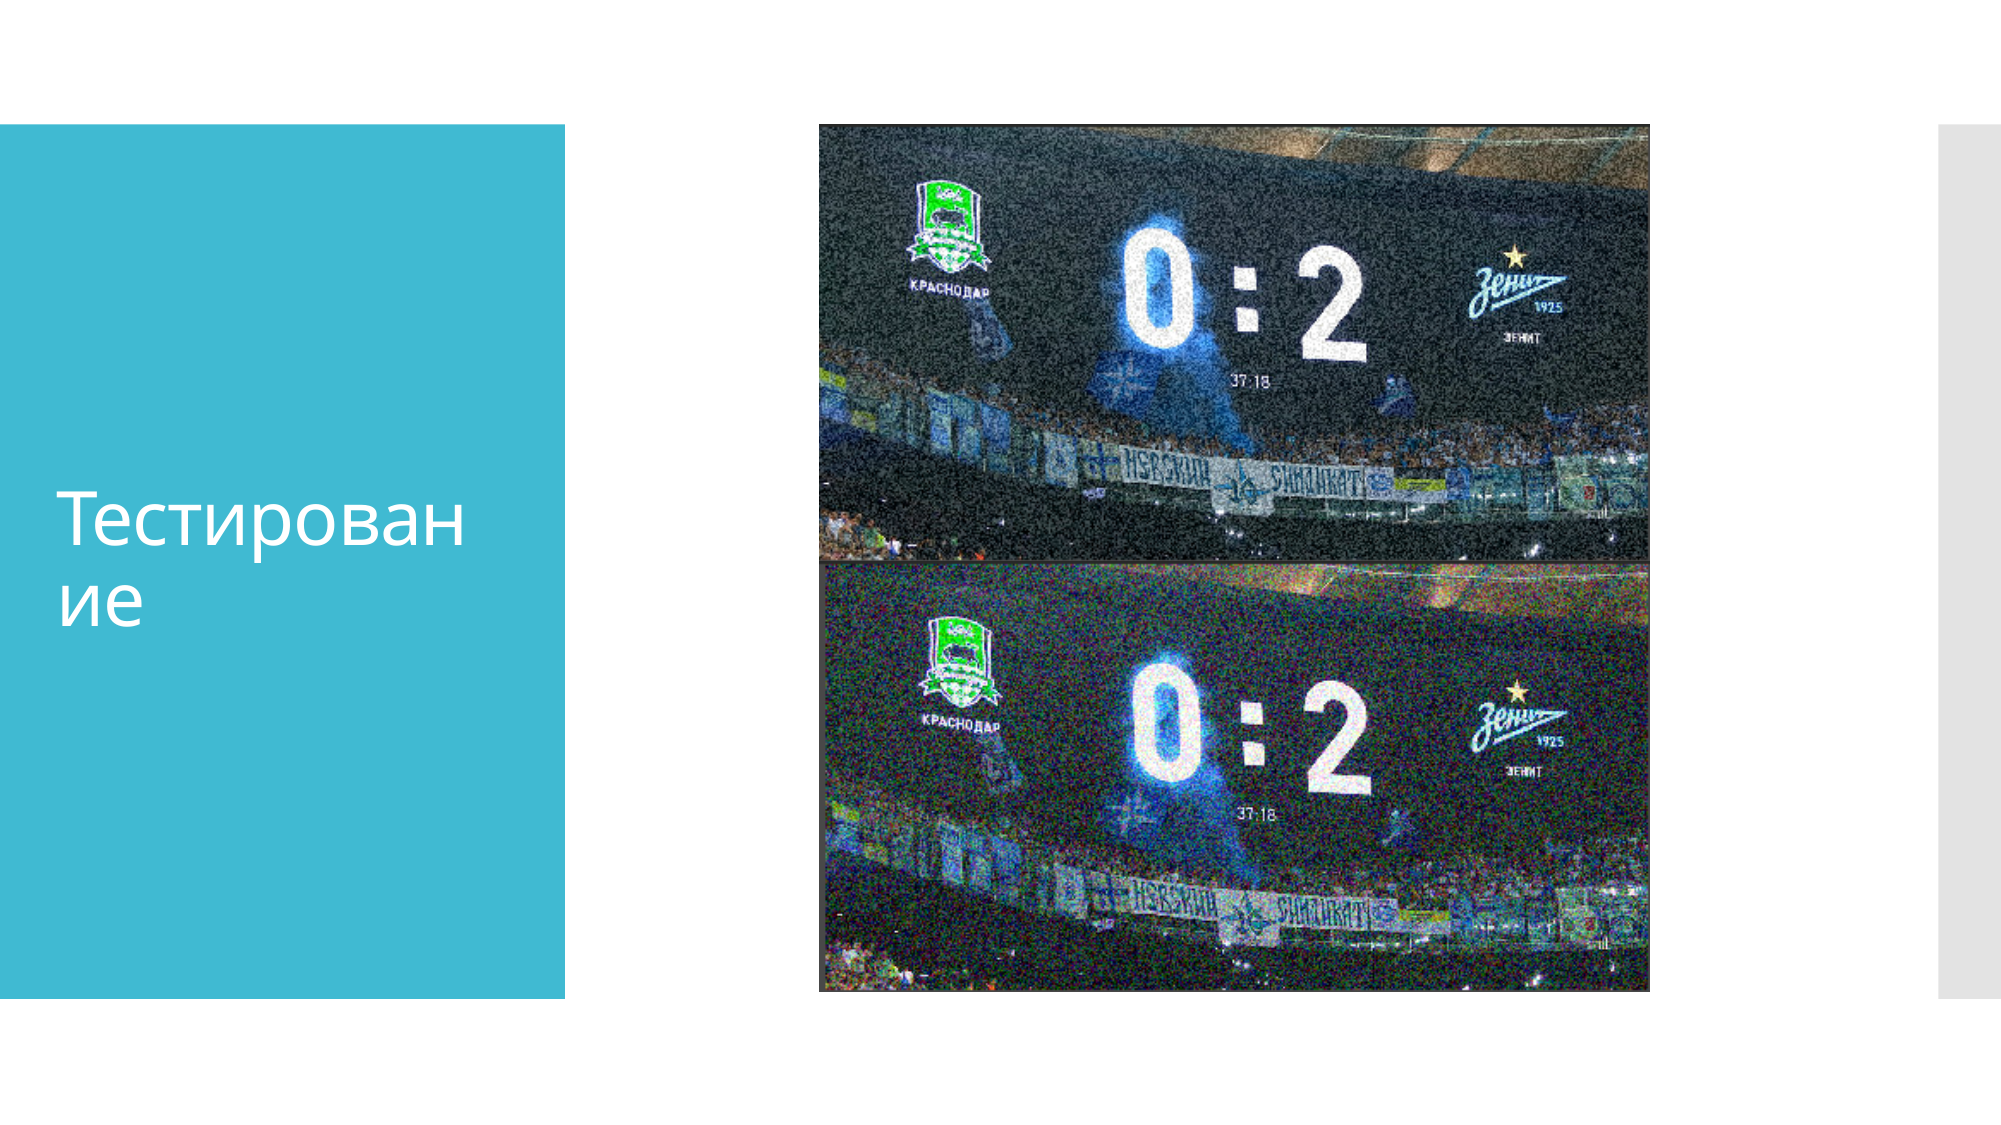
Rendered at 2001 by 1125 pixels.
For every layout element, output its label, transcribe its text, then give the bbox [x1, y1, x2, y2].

title Тестирование [41, 184, 525, 940]
picture [819, 124, 1650, 993]
